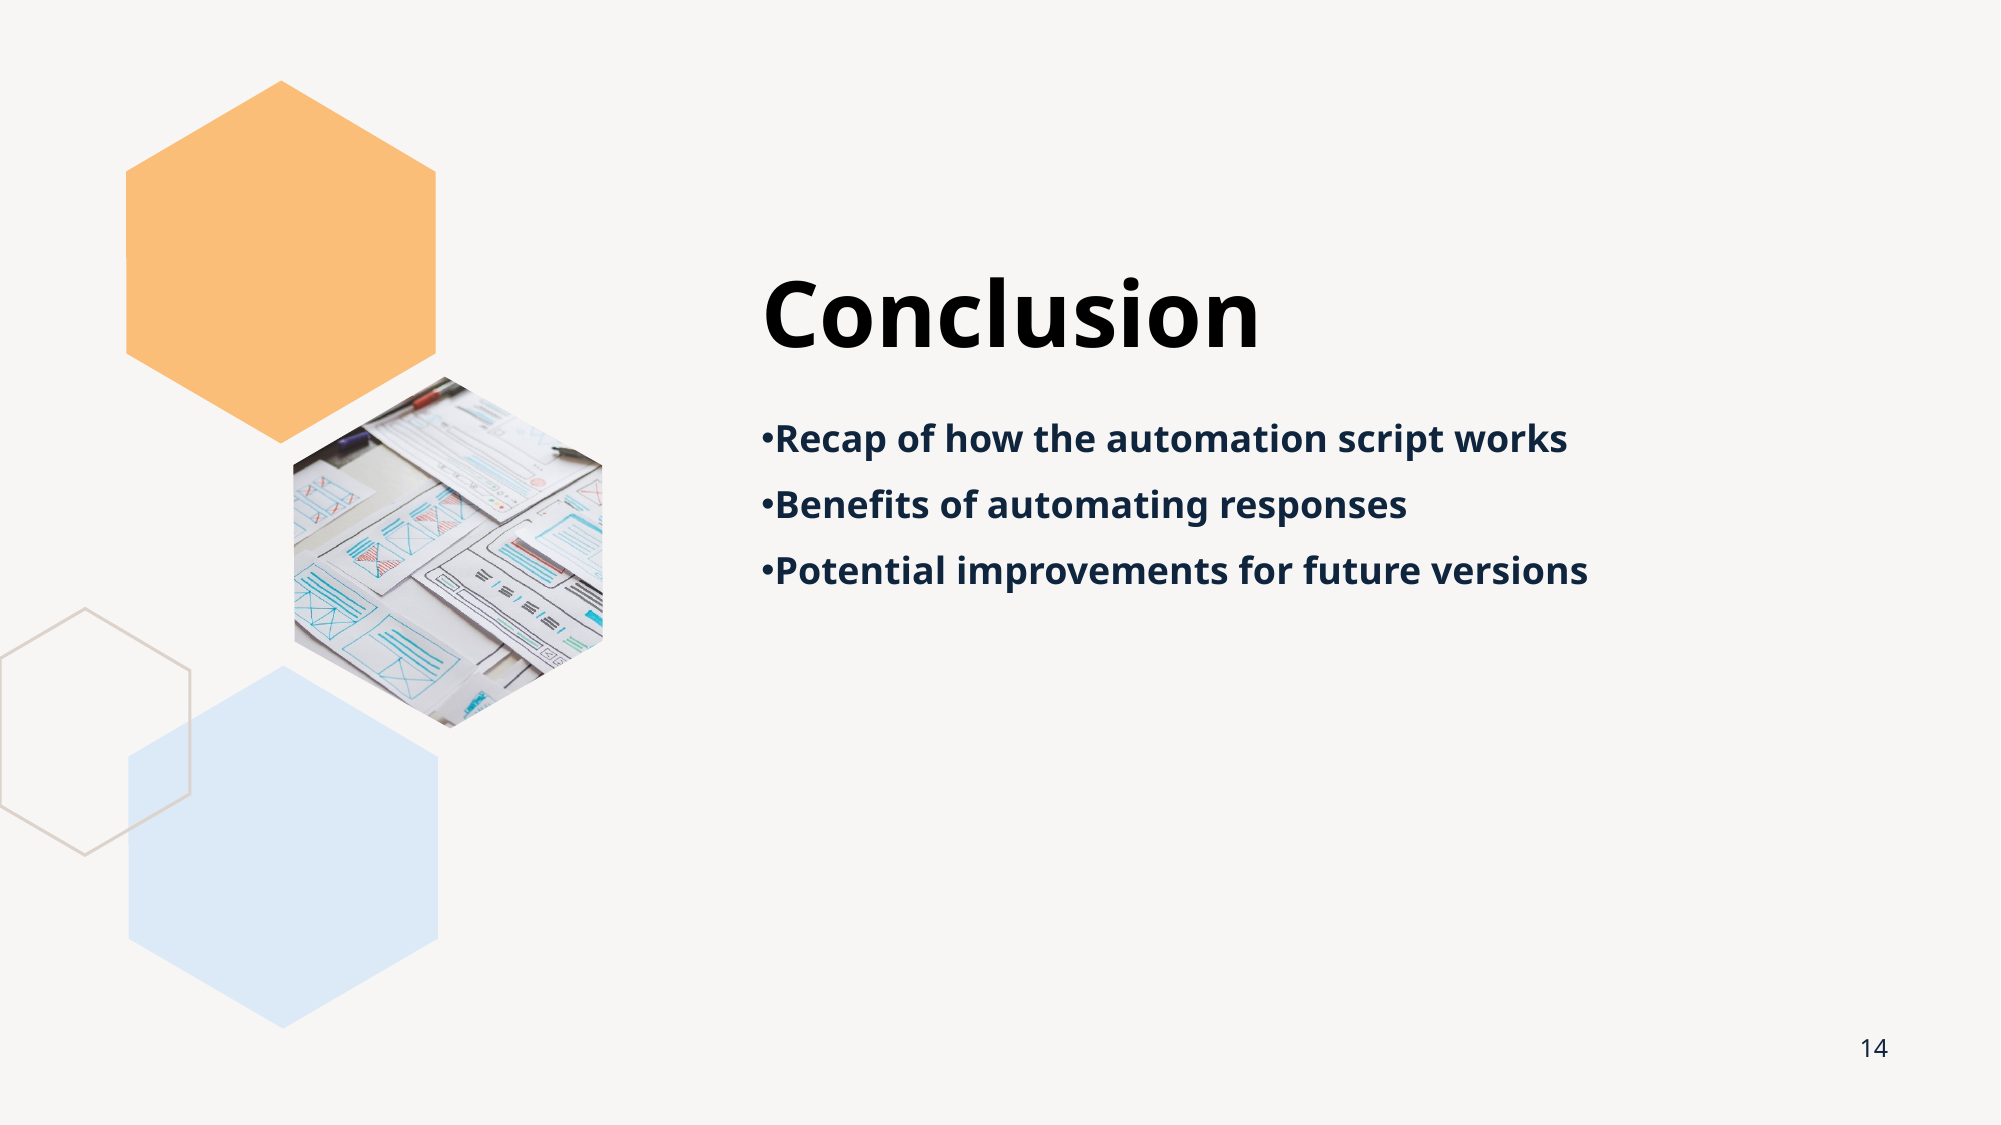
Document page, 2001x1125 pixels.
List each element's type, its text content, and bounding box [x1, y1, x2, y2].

slide_number 14 [1836, 1020, 1912, 1080]
title Conclusion [746, 277, 1830, 485]
list Recap of how the automation script works Benefits of automating responses Potential improvements for future versions [746, 359, 1676, 666]
picture [293, 376, 603, 729]
